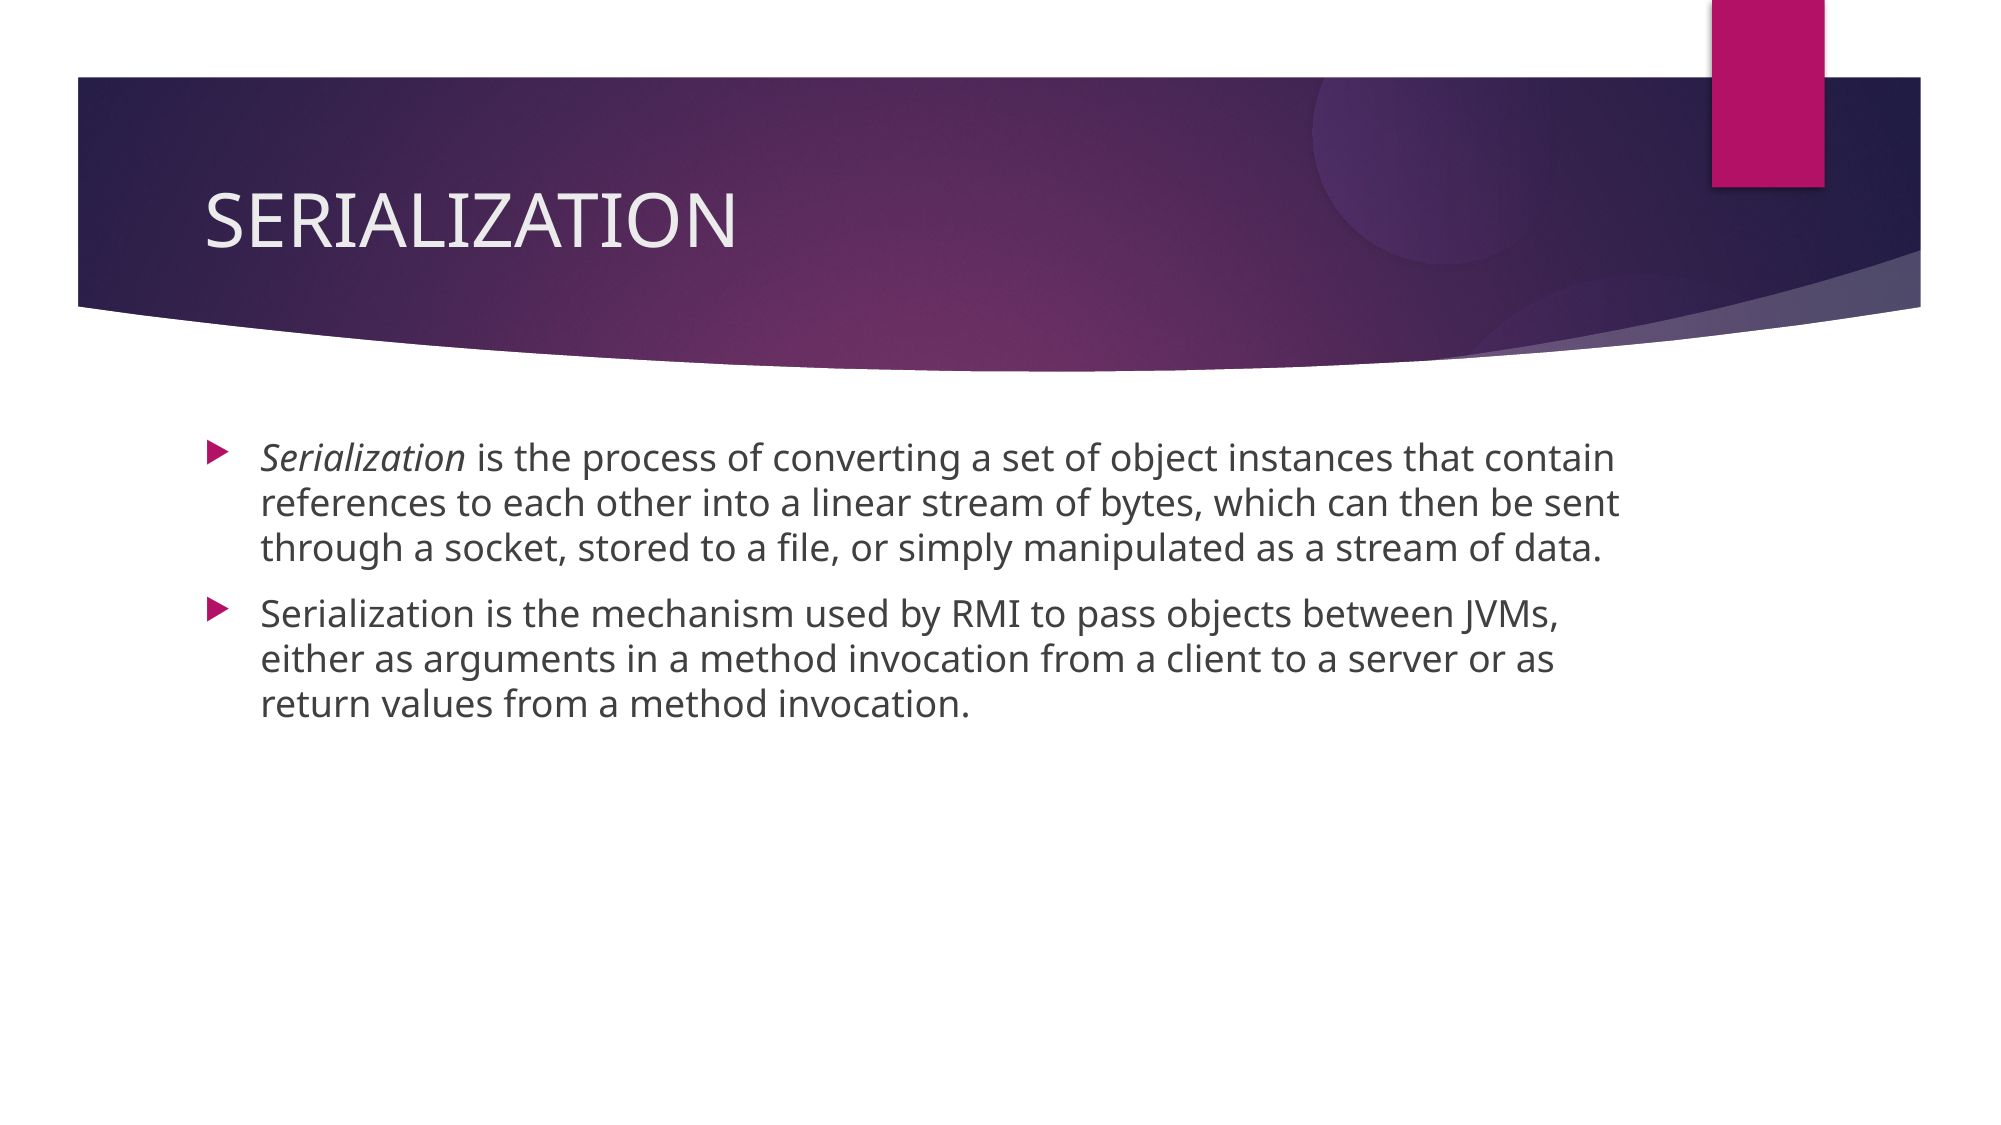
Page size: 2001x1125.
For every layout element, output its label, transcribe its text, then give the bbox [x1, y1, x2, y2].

text_box SERIALIZATION [189, 159, 1627, 276]
text_box Serialization is the process of converting a set of object instances that contain references to each other into a linear stream of bytes, which can then be sent through a socket, stored to a file, or simply manipulated as a stream of data. Serialization is the mechanism used by RMI to pass objects between JVMs, either as arguments in a method invocation from a client to a server or as return values from a method invocation. [189, 427, 1638, 988]
picture [79, 78, 1920, 371]
